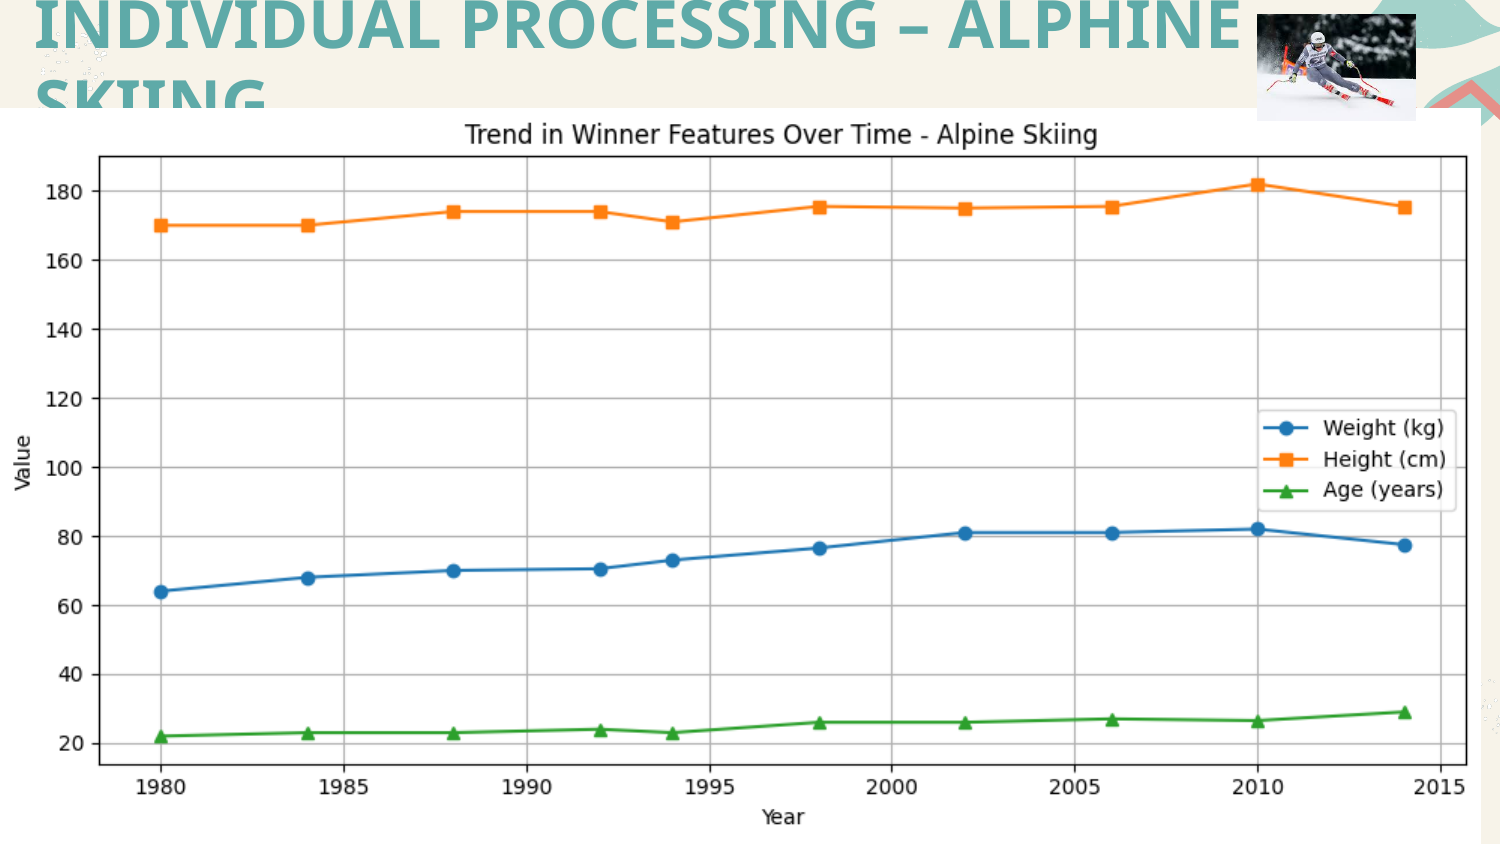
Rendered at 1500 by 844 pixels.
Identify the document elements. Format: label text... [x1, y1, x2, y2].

title INDIVIDUAL PROCESSING – ALPHINE SKIING [19, 14, 1256, 107]
picture [0, 14, 1500, 844]
